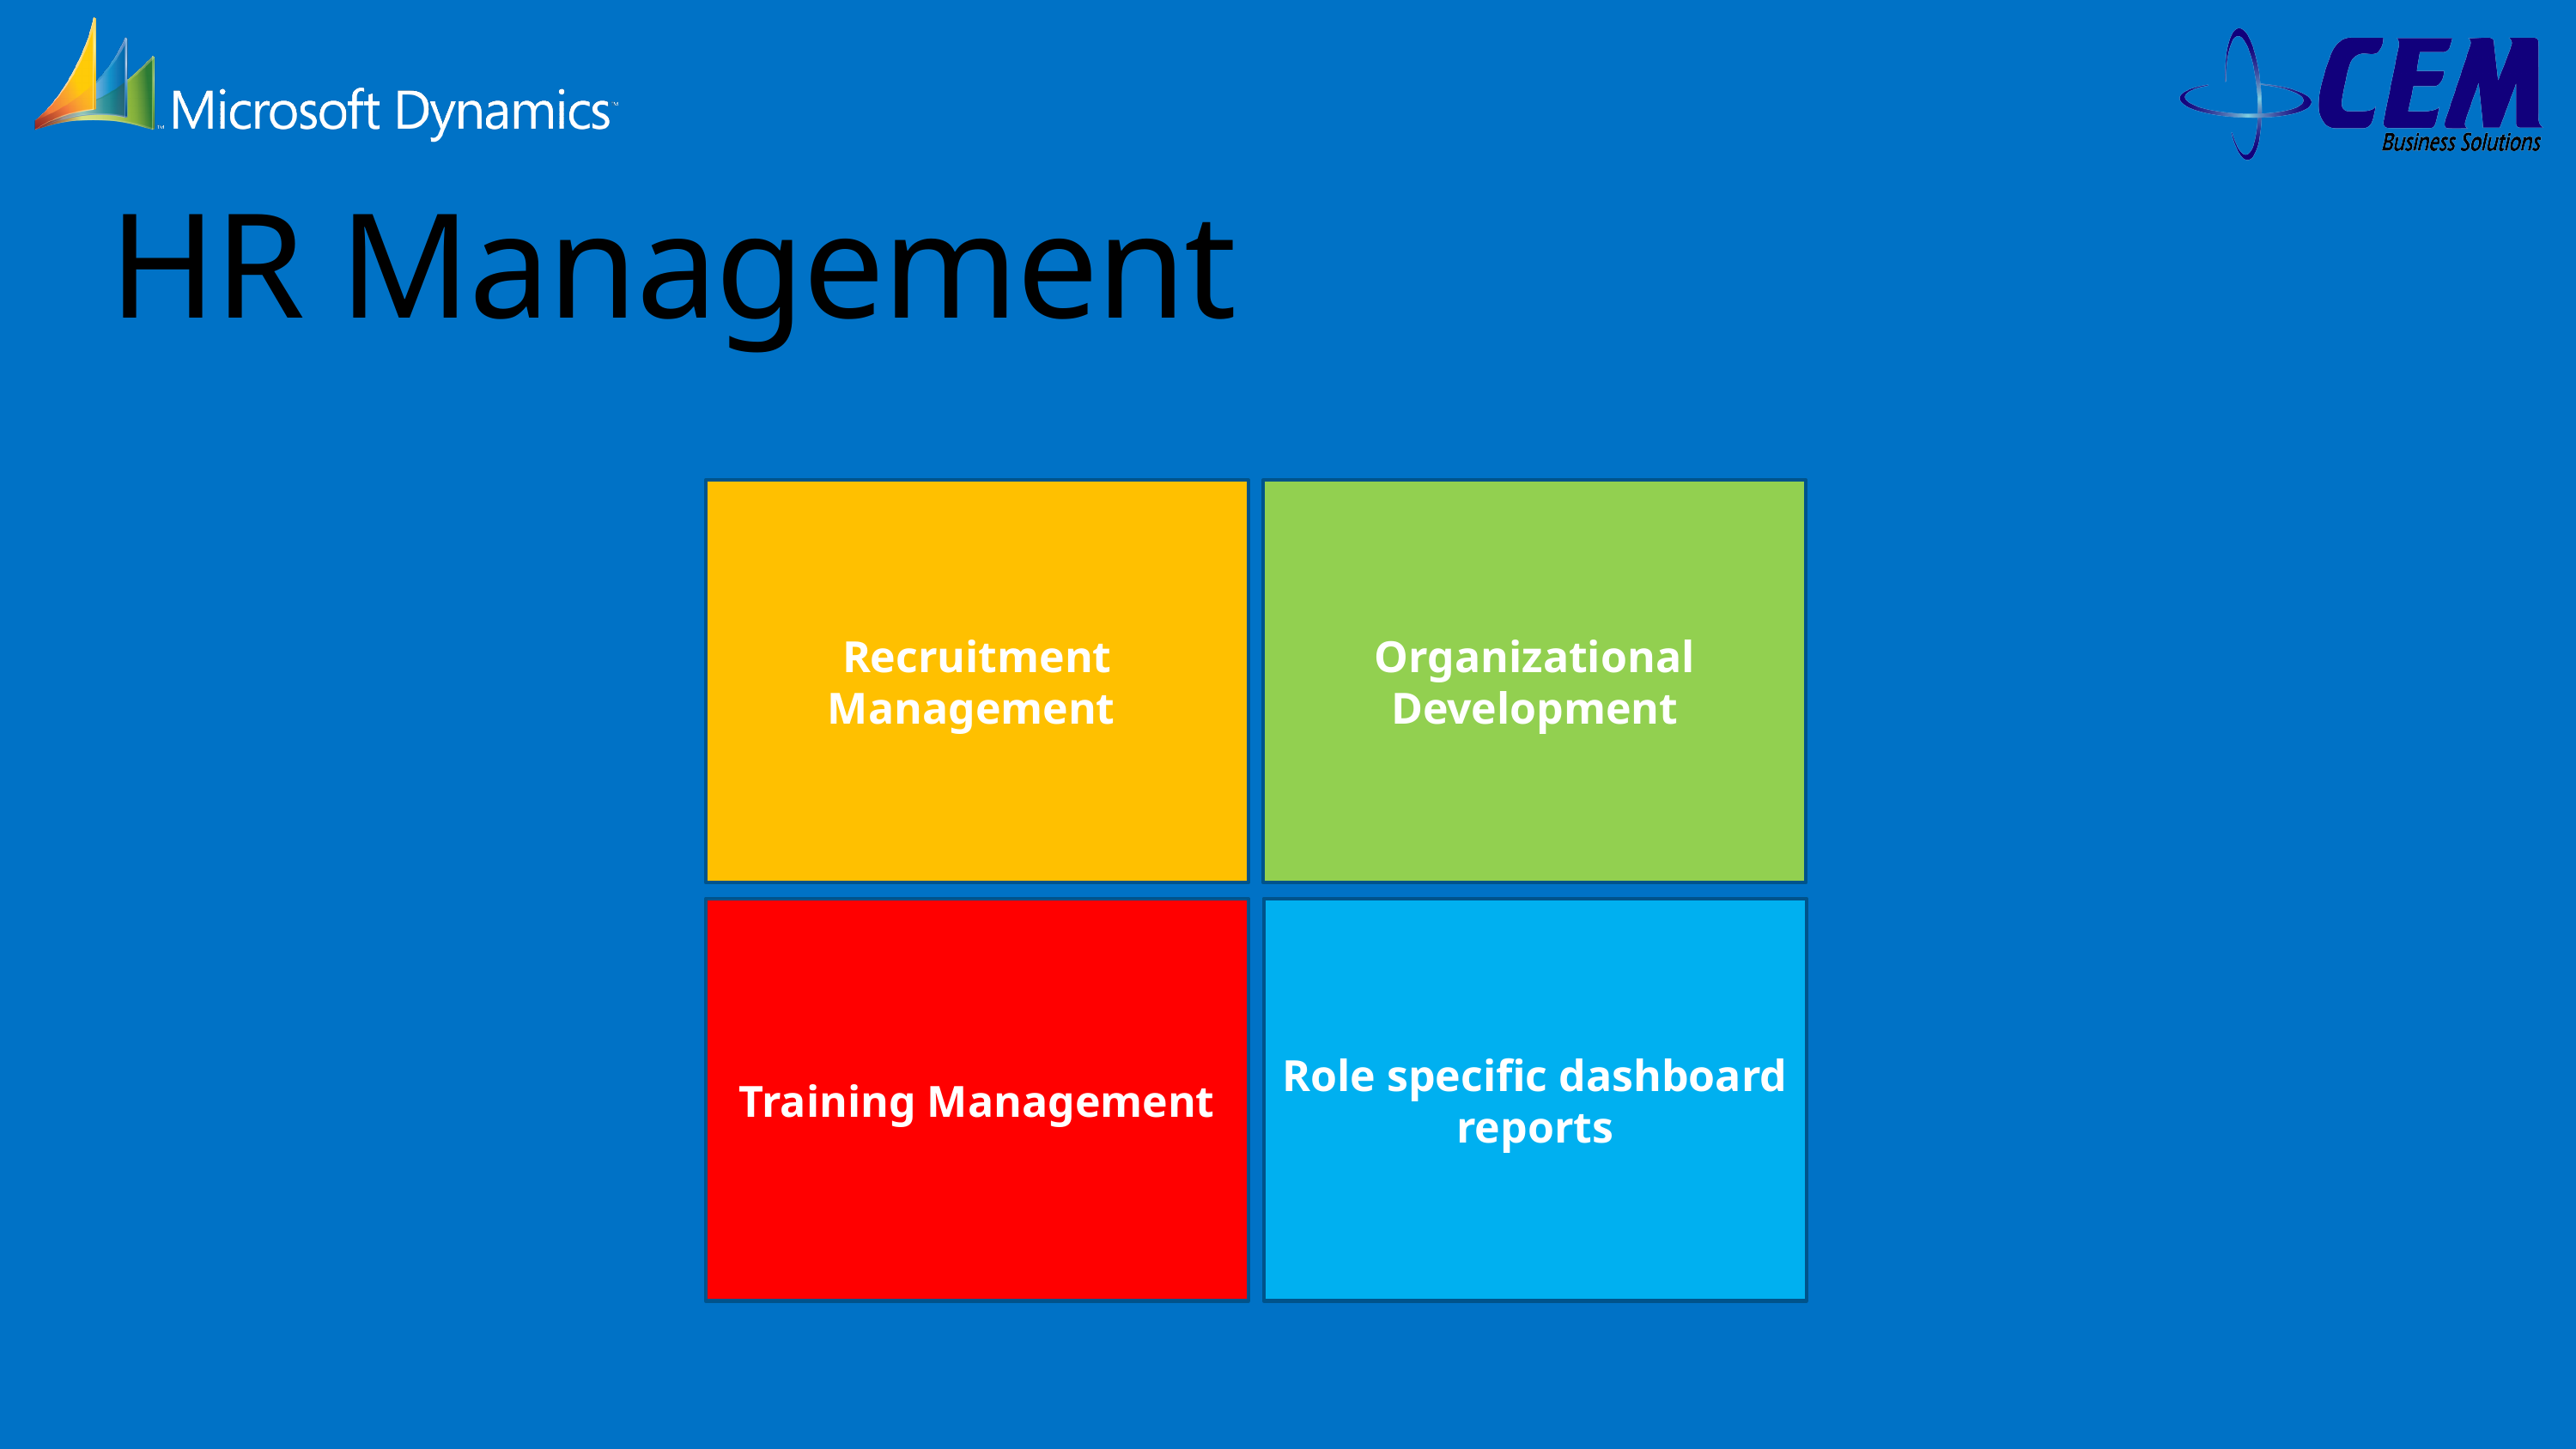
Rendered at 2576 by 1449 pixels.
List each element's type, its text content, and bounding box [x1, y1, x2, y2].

title HR Management [109, 193, 2466, 351]
text_box Organizational Development [1261, 478, 1807, 884]
text_box Recruitment Management [704, 478, 1250, 884]
text_box Role specific dashboard reports [1262, 897, 1808, 1303]
picture [2166, 0, 2565, 188]
picture [33, 15, 620, 143]
text_box Training Management [704, 897, 1250, 1303]
